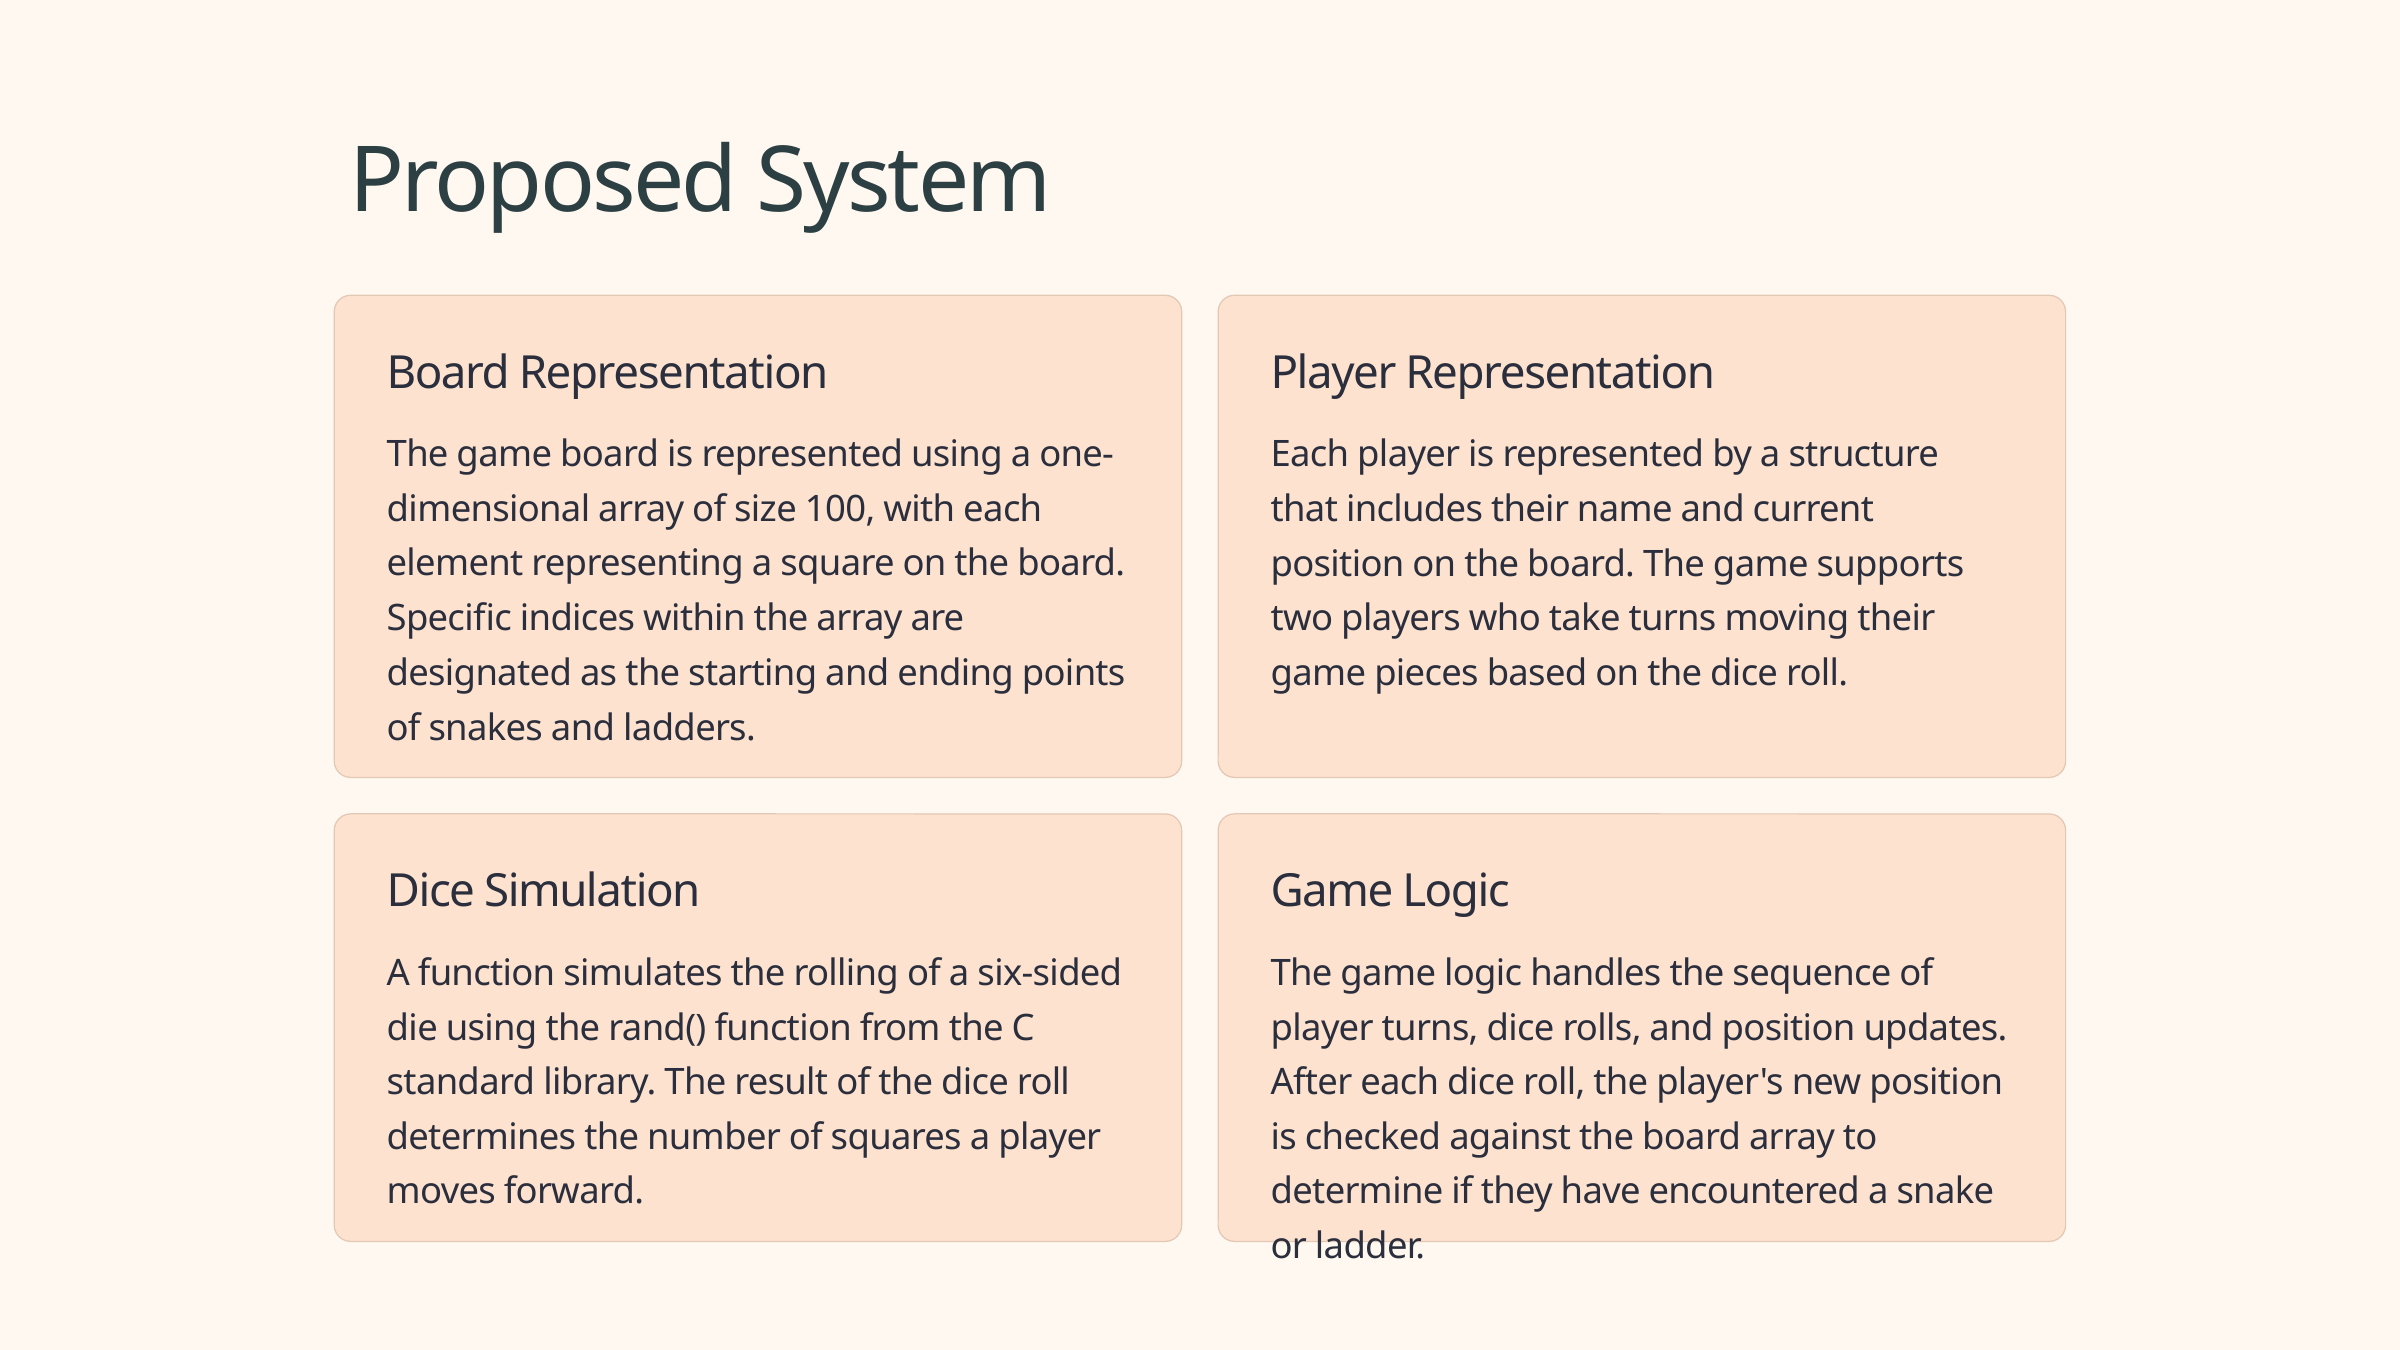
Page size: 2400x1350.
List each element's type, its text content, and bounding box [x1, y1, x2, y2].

text_box A function simulates the rolling of a six-sided die using the rand() function from the C standard library. The result of the dice roll determines the number of squares a player moves forward. [371, 930, 1144, 1204]
text_box Proposed System [334, 108, 1246, 223]
text_box [1218, 295, 2066, 778]
text_box The game logic handles the sequence of player turns, dice rolls, and position updates. After each dice roll, the player's new position is checked against the board array to determine if they have encountered a snake or ladder. [1255, 930, 2028, 1204]
text_box Board Representation [371, 332, 828, 390]
text_box Game Logic [1255, 851, 1712, 909]
text_box [1218, 813, 2066, 1242]
text_box Dice Simulation [371, 851, 828, 909]
text_box [334, 813, 1182, 1242]
text_box Player Representation [1255, 332, 1712, 390]
text_box Each player is represented by a structure that includes their name and current position on the board. The game supports two players who take turns moving their game pieces based on the dice roll. [1255, 411, 2028, 686]
text_box [334, 295, 1182, 778]
text_box The game board is represented using a one-dimensional array of size 100, with each element representing a square on the board. Specific indices within the array are designated as the starting and ending points of snakes and ladders. [371, 411, 1144, 740]
text_box [0, 0, 2400, 1350]
